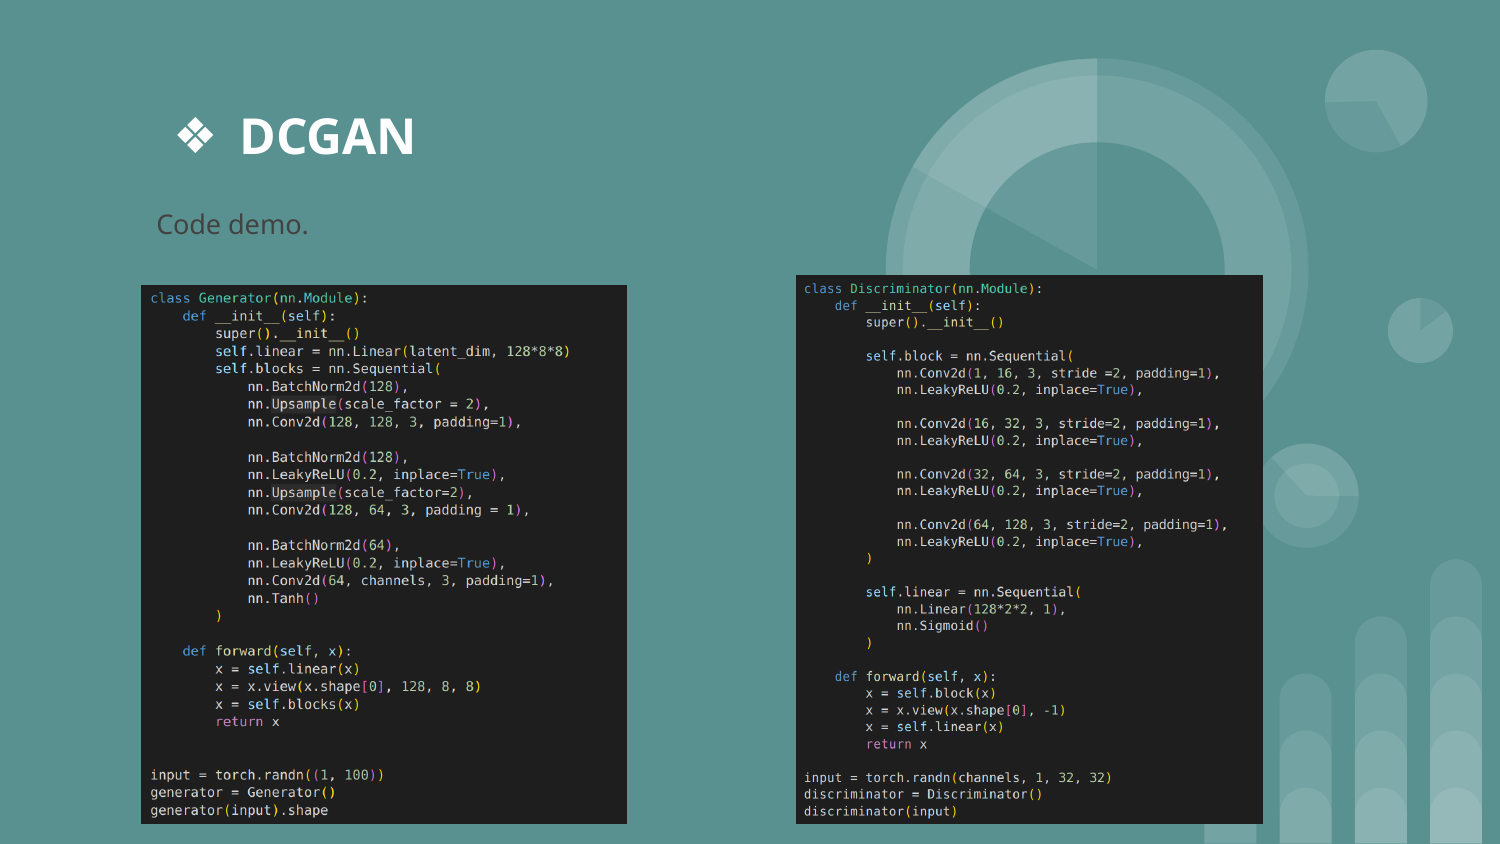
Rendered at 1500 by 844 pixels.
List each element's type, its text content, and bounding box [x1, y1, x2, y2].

picture [140, 285, 627, 824]
text_box Code demo. [141, 192, 1339, 256]
picture [795, 275, 1263, 824]
title DCGAN [141, 86, 570, 180]
